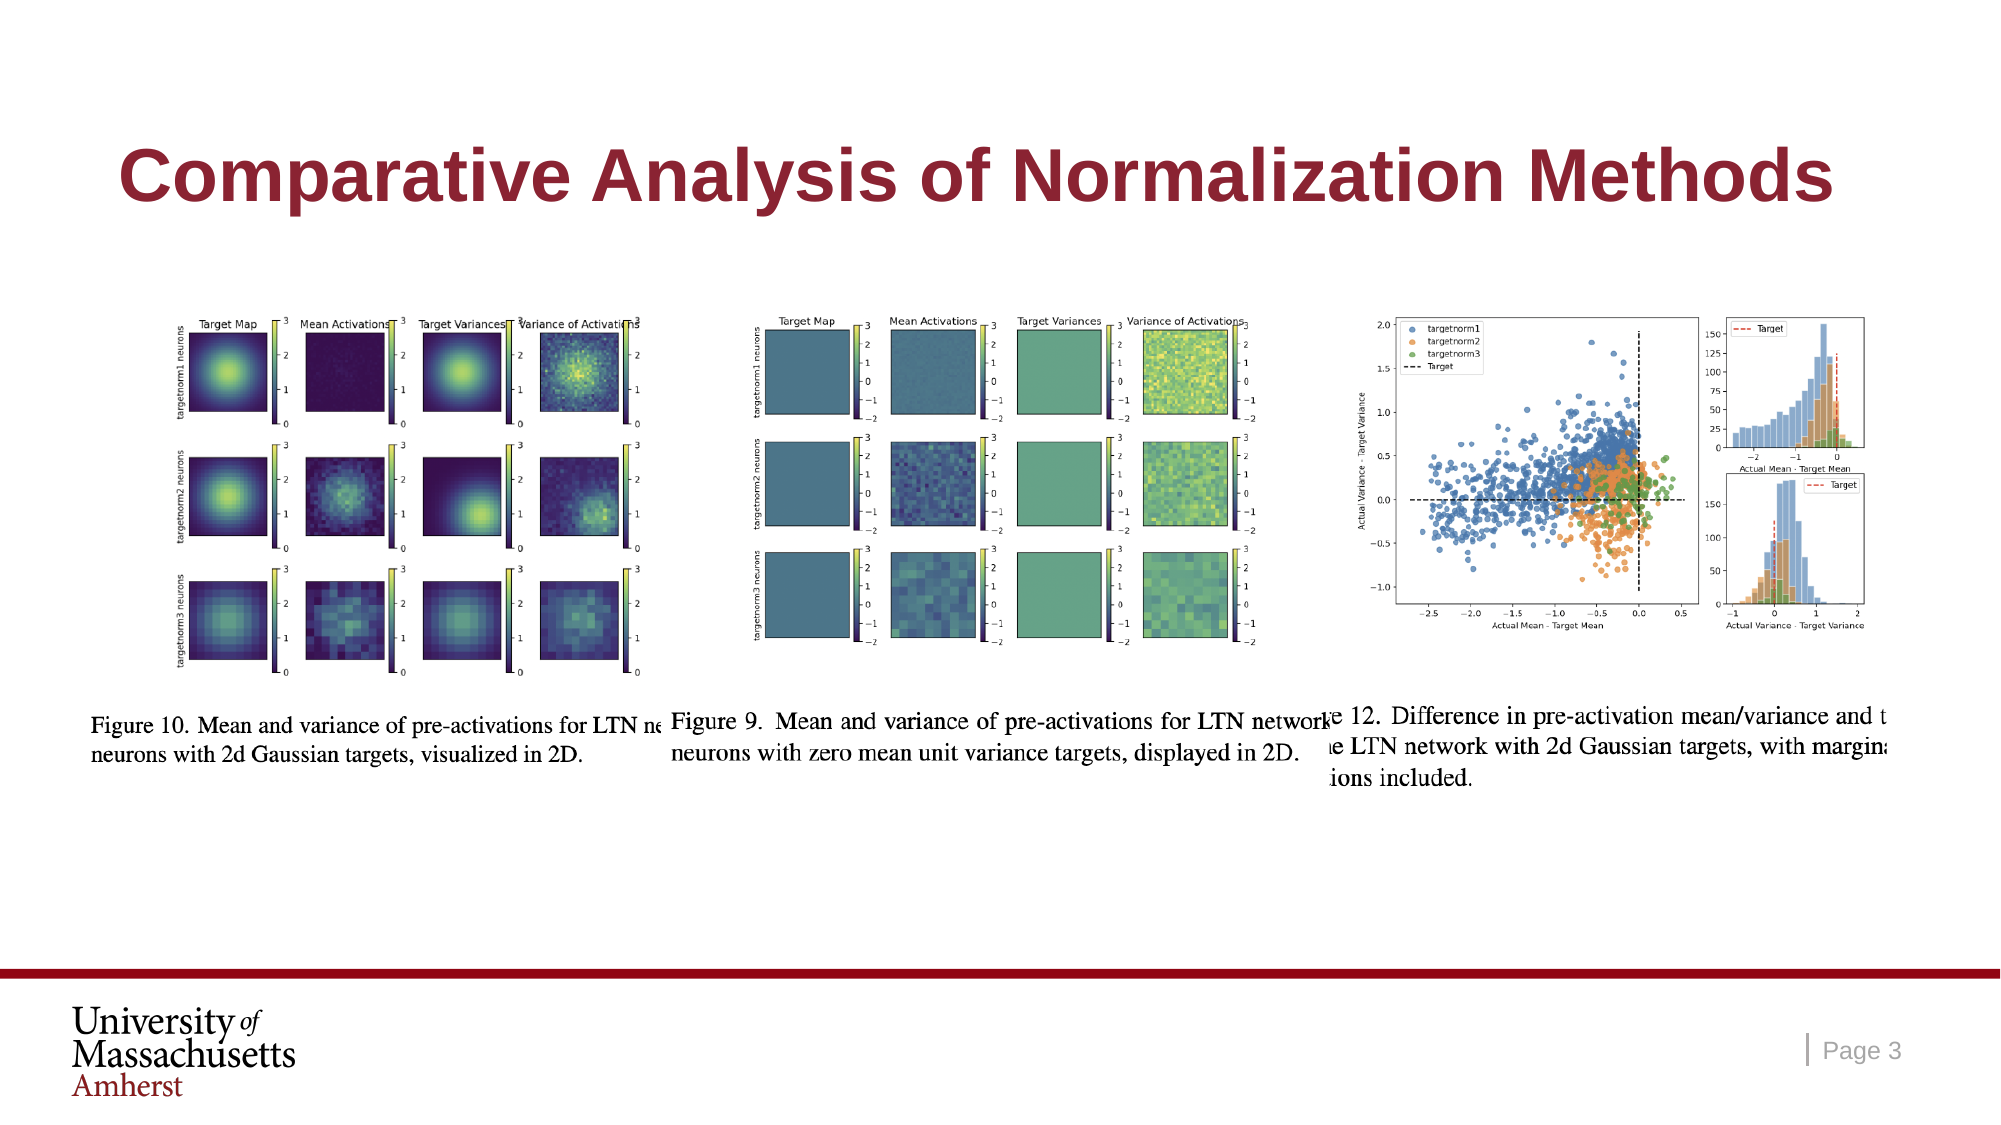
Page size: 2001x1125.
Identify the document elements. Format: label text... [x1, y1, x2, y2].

slide_number Page 3 [1807, 1033, 1966, 1067]
picture [70, 1006, 296, 1097]
picture [77, 283, 1887, 799]
title Comparative Analysis of Normalization Methods [103, 121, 1899, 234]
